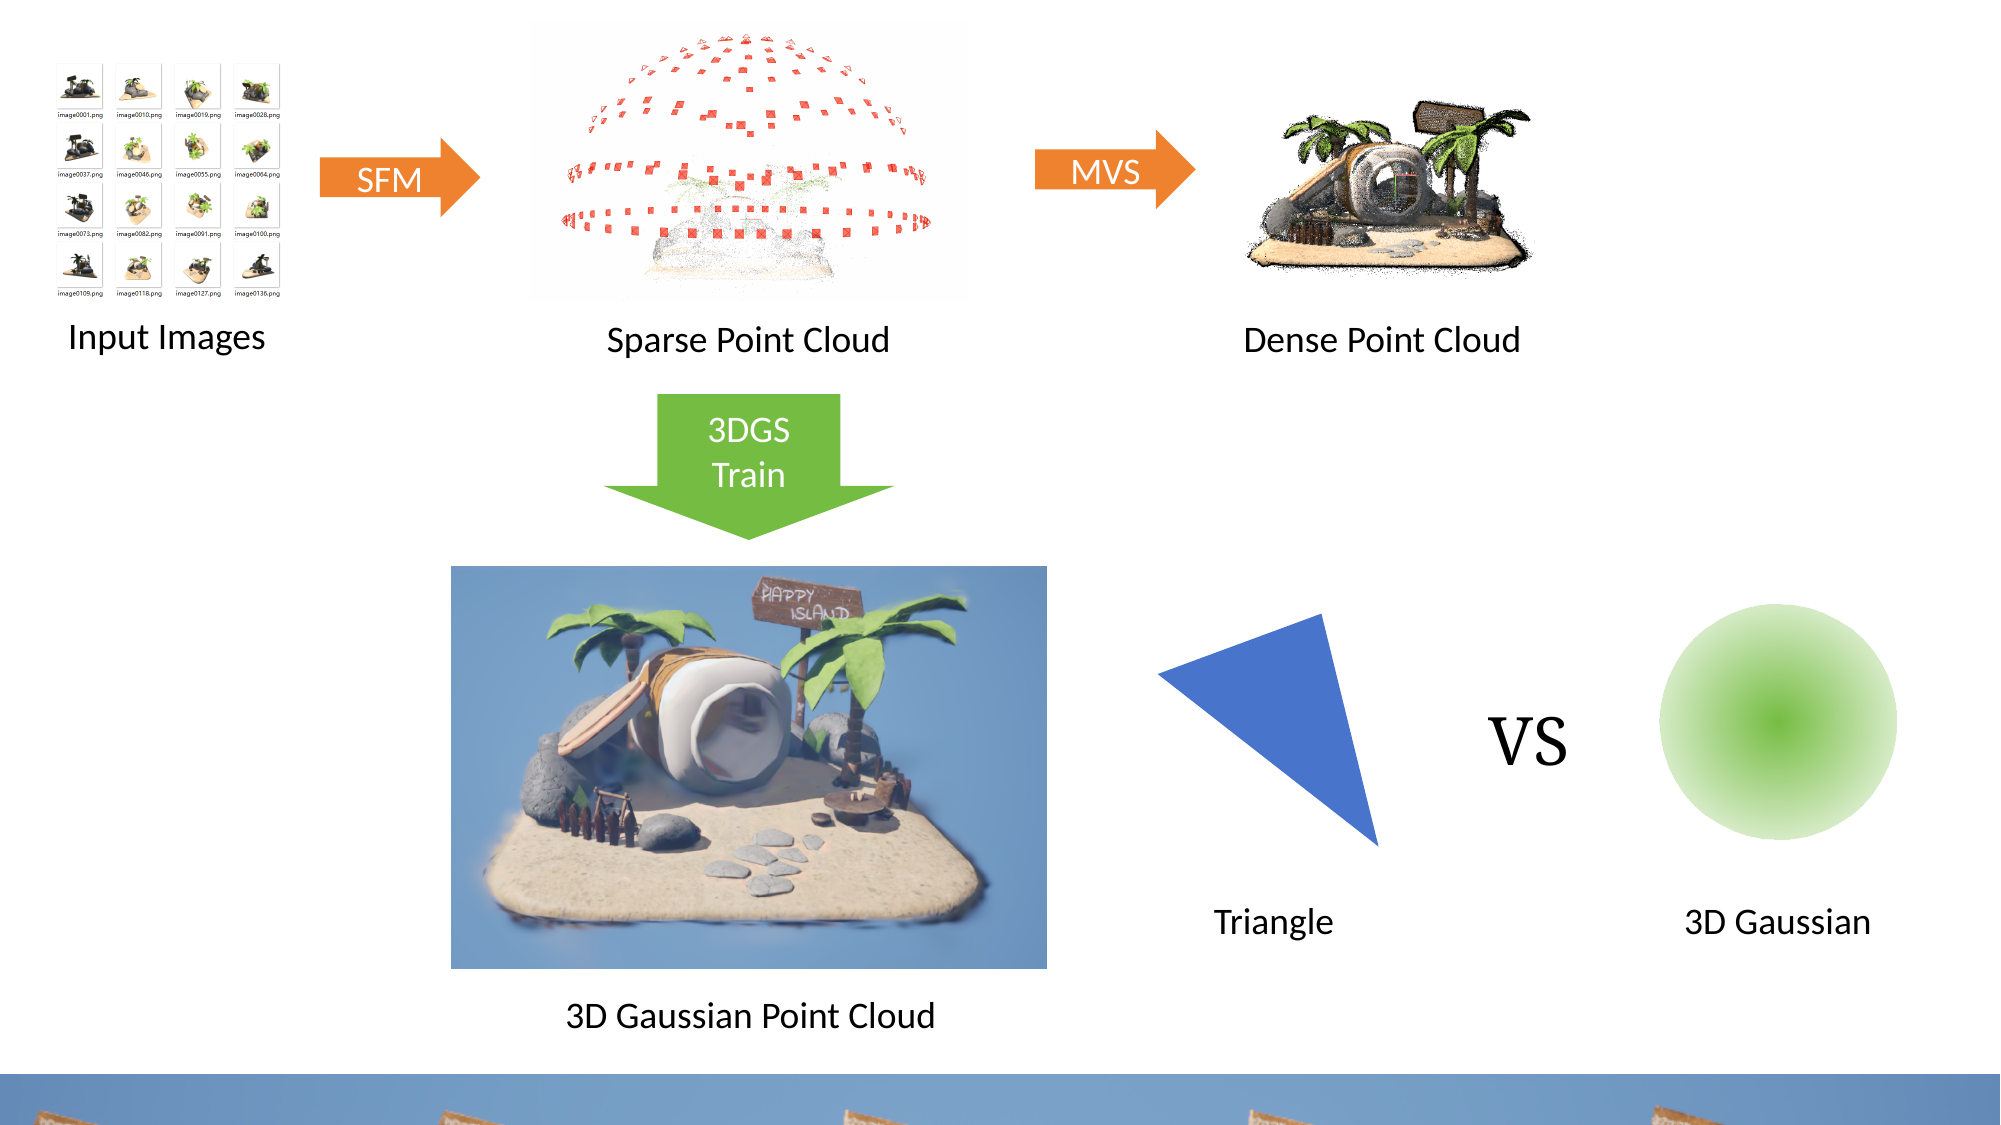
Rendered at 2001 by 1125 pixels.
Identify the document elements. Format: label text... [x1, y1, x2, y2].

picture [450, 565, 1047, 969]
text_box 3D Gaussian Point Cloud [466, 983, 1036, 1044]
text_box MVS [1034, 127, 1198, 212]
picture [529, 21, 969, 302]
text_box 3DGS Train [602, 393, 896, 542]
text_box VS [1195, 691, 1863, 752]
text_box [1662, 602, 1898, 841]
text_box 3D Gaussian [1618, 889, 1938, 950]
picture [0, 1074, 2000, 1125]
text_box Dense Point Cloud [1228, 307, 1578, 367]
text_box Input Images [0, 304, 501, 365]
text_box [1155, 612, 1342, 705]
text_box Sparse Point Cloud [415, 307, 1083, 367]
text_box SFM [318, 134, 482, 220]
picture [49, 56, 286, 302]
text_box Triangle [1176, 889, 1372, 950]
picture [1204, 62, 1578, 305]
text_box [1255, 752, 1381, 850]
